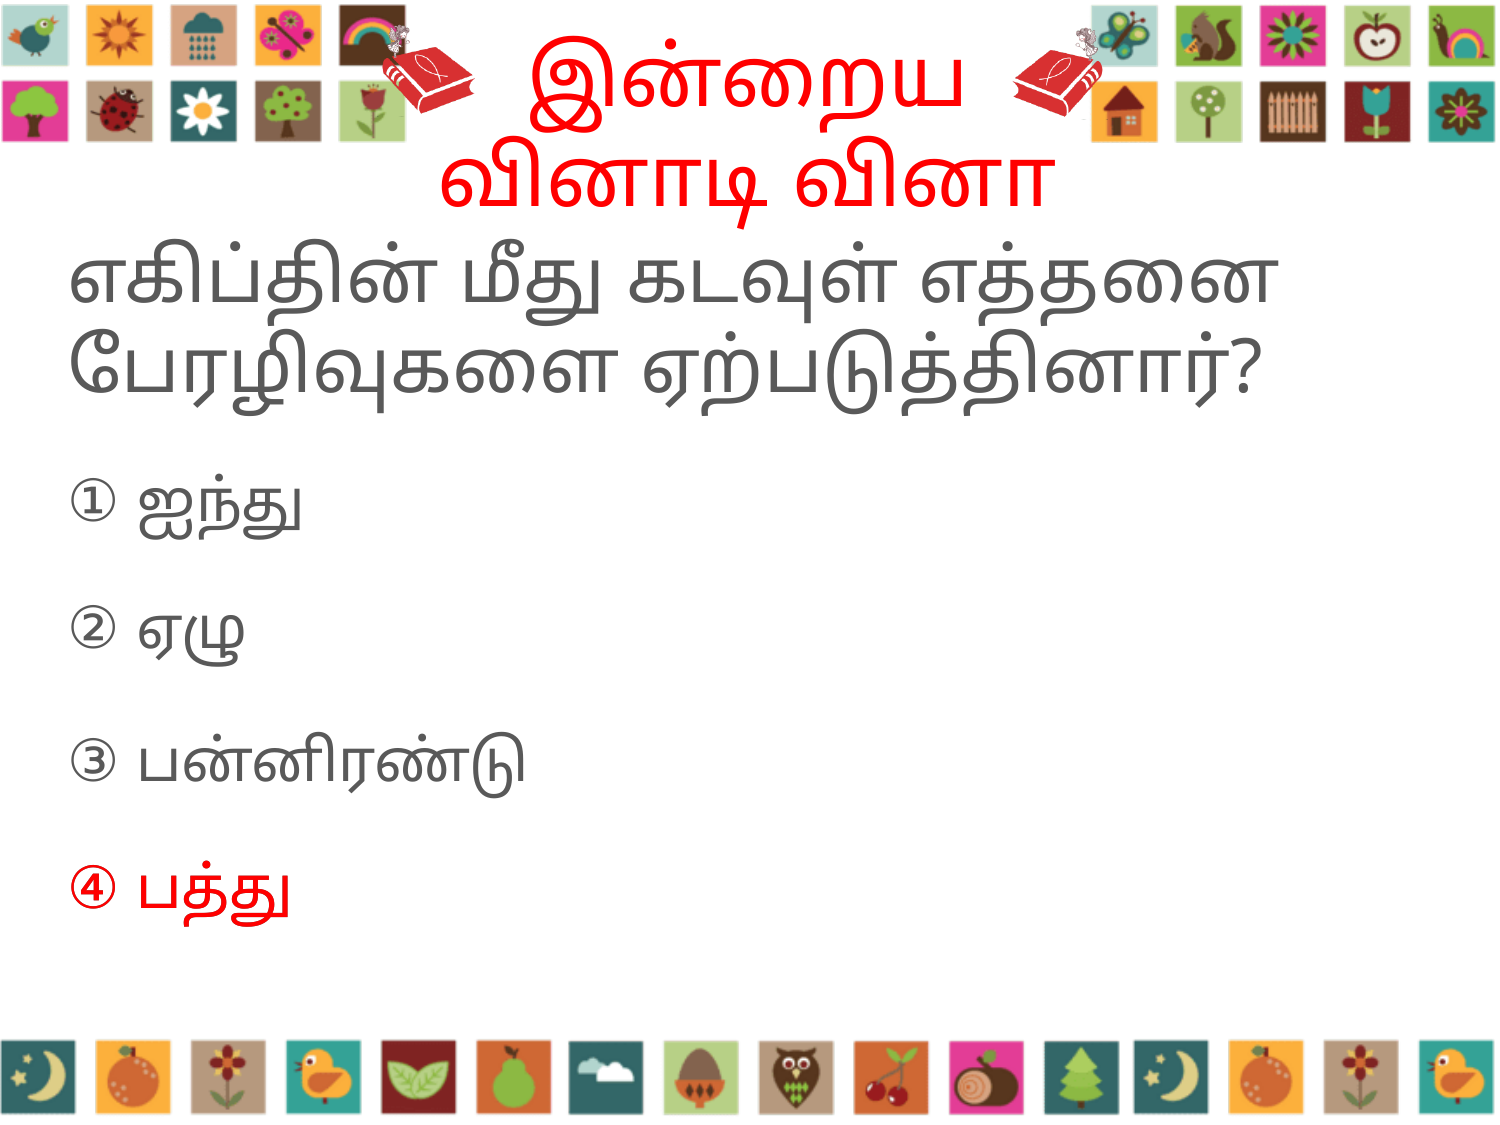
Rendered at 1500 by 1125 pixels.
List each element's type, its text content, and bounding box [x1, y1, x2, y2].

text_box ④ பத்து [53, 842, 1483, 928]
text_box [0, 1028, 1500, 1118]
text_box ② ஏழு [53, 582, 1436, 668]
text_box இன்றைய வினாடி வினா [414, 16, 1080, 219]
picture [981, 3, 1500, 150]
text_box ① ஐந்து [53, 456, 1436, 541]
text_box ③ பன்னிரண்டு [53, 716, 1483, 801]
picture [0, 3, 507, 150]
text_box எகிப்தின் மீது கடவுள் எத்தனை பேரழிவுகளை ஏற்படுத்தினார்? [53, 219, 1436, 415]
